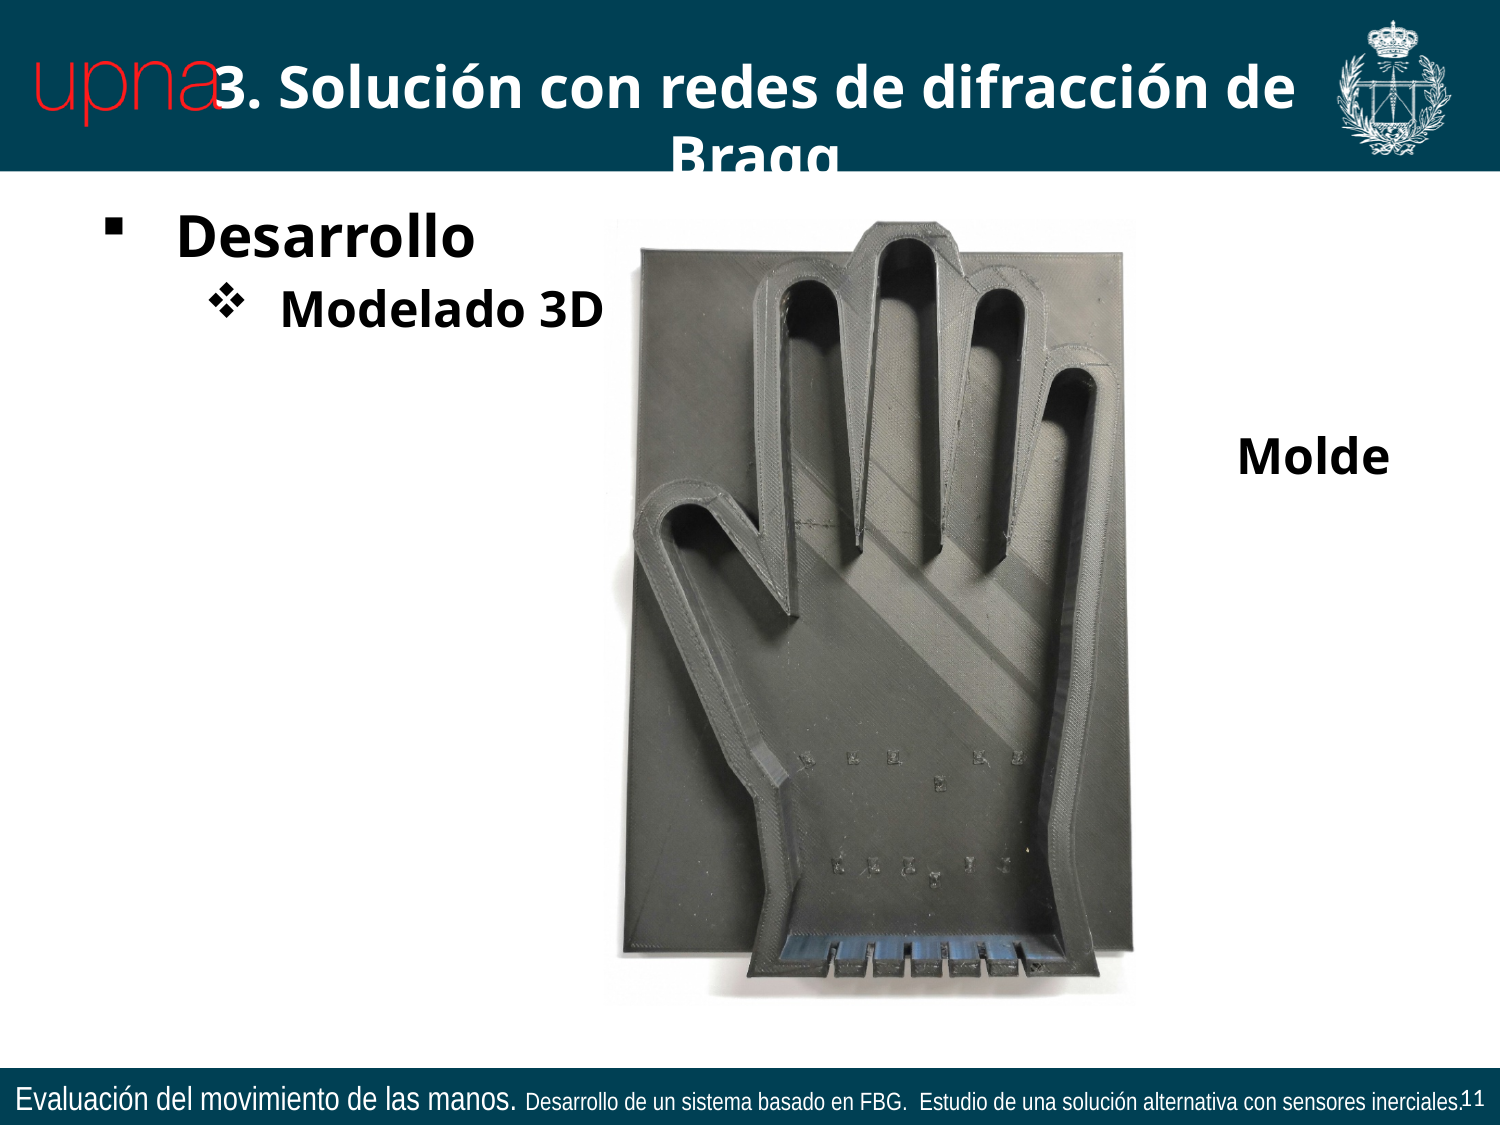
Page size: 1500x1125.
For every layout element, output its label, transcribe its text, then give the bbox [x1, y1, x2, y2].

picture [1338, 56, 1450, 154]
picture [85, 62, 126, 126]
picture [180, 62, 222, 110]
picture [37, 63, 67, 110]
picture [67, 63, 73, 109]
text_box Molde [1268, 417, 1470, 509]
text_box [0, 0, 1500, 172]
picture [475, 219, 1264, 1006]
picture [1385, 62, 1391, 69]
text_box Evaluación del movimiento de las manos. Desarrollo de un sistema basado en FBG. Estudio de una solución alternativa con sensores inerciales. [0, 1069, 1149, 1125]
text_box Desarrollo [85, 191, 1169, 283]
text_box Modelado 3D [189, 269, 603, 361]
picture [1399, 144, 1414, 155]
text_box 3. Solución con redes de difracción de Bragg [189, 42, 1322, 129]
picture [1368, 21, 1418, 58]
slide_number 11 [1149, 1066, 1500, 1125]
picture [135, 62, 171, 109]
